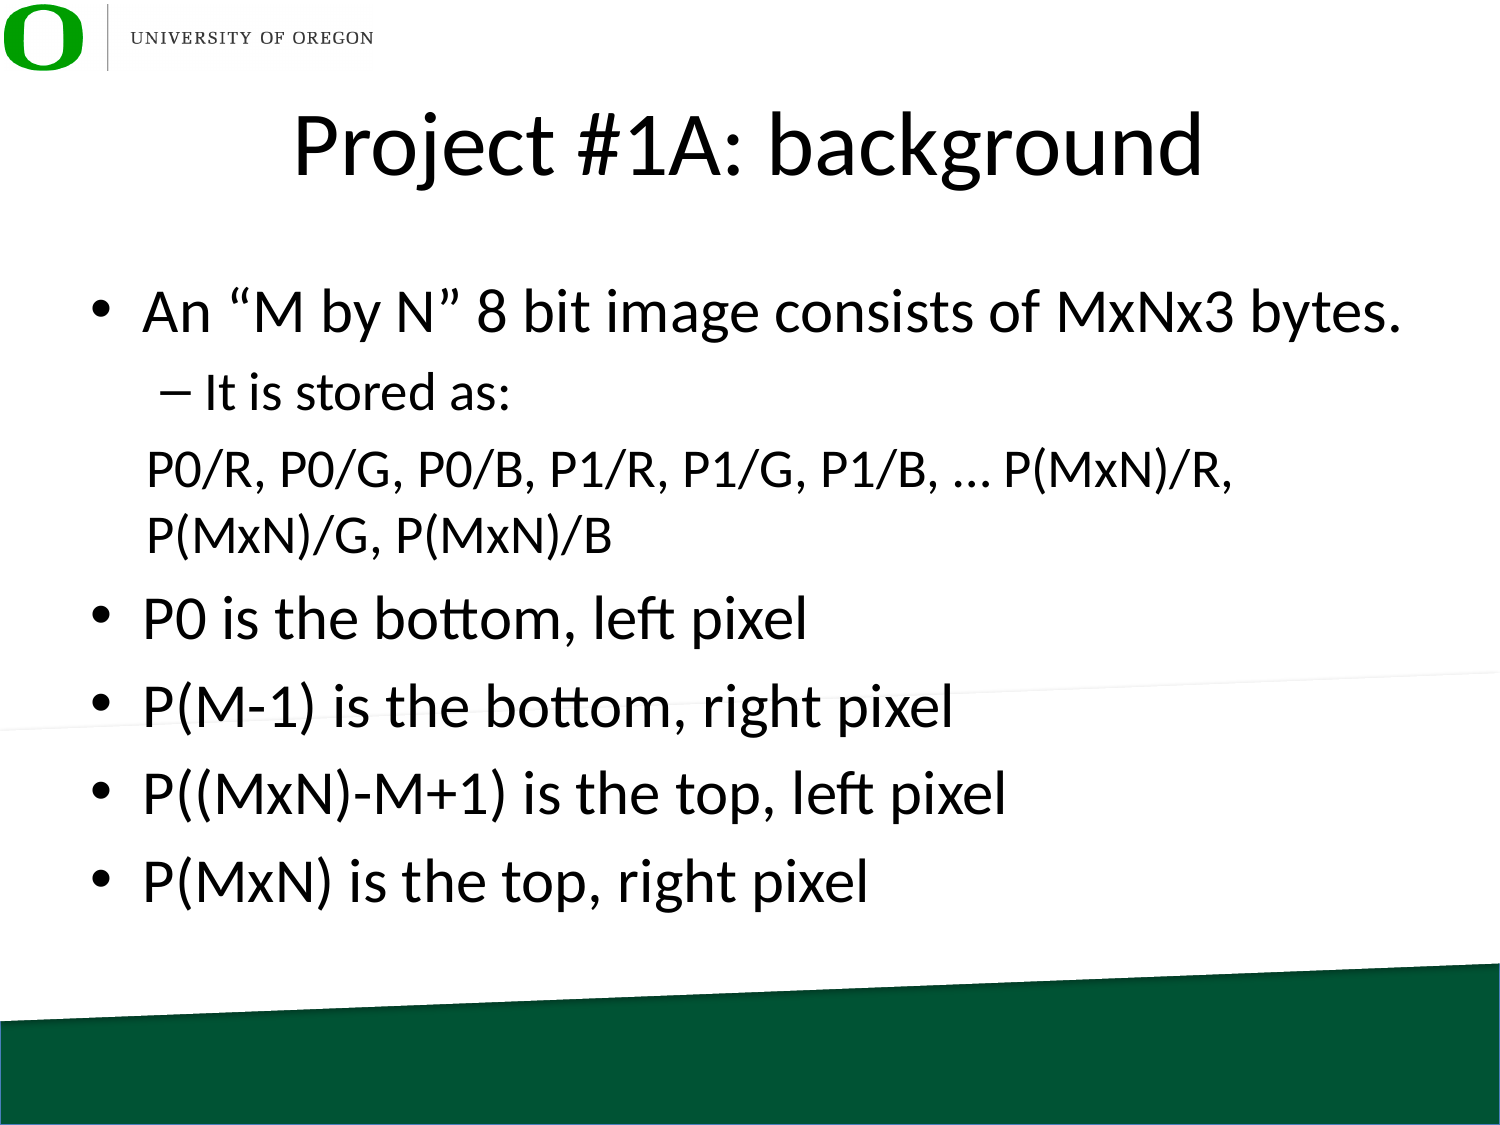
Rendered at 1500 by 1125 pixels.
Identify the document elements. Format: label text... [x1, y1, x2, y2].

picture [4, 4, 373, 71]
title Project #1A: background [75, 45, 1425, 233]
list An “M by N” 8 bit image consists of MxNx3 bytes. It is stored as: P0/R, P0/G, P0/B, P1/R, P1/G, P1/B, … P(MxN)/R, P(MxN)/G, P(MxN)/B P0 is the bottom, left pixel P(M-1) is the bottom, right pixel P((MxN)-M+1) is the top, left pixel P(MxN) is the top, right pixel [75, 262, 1425, 1005]
